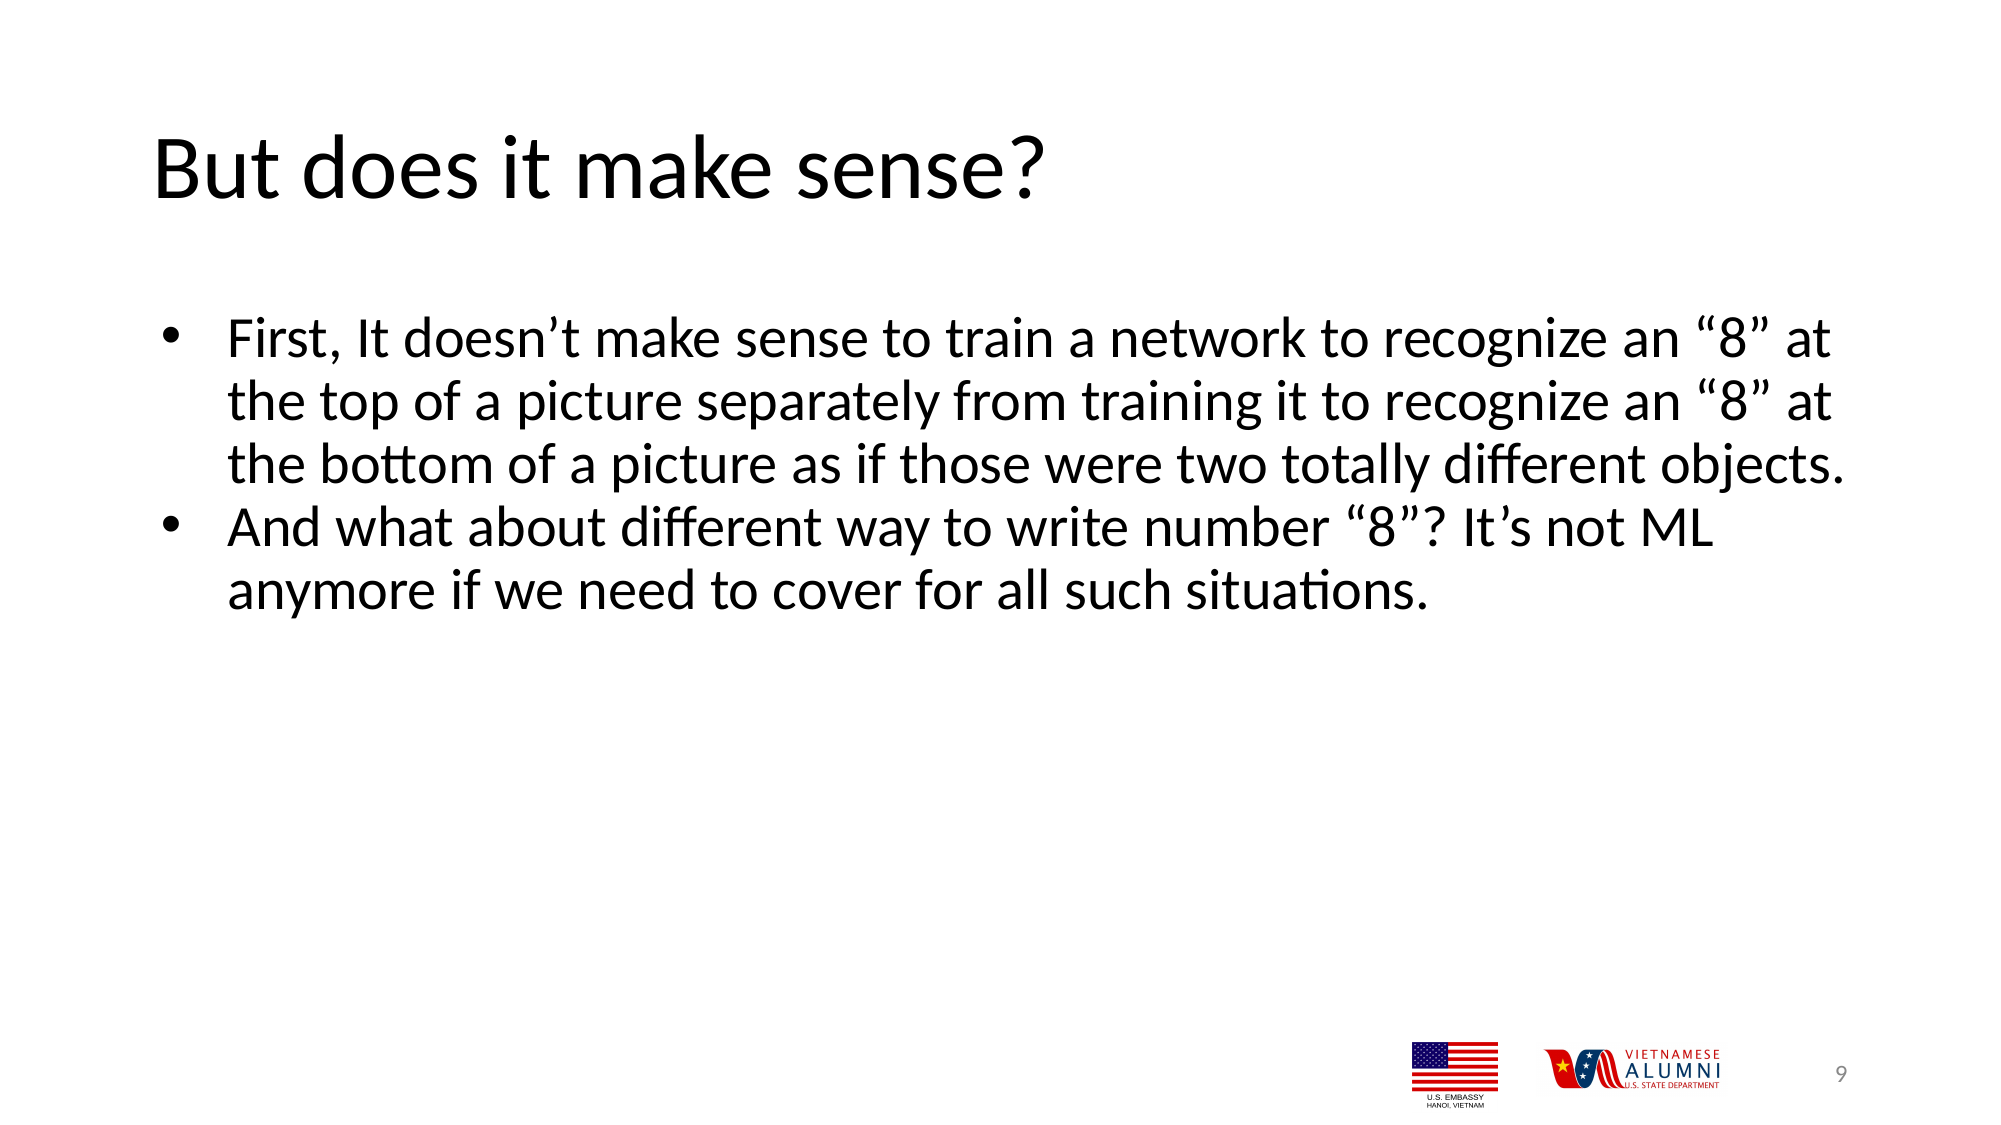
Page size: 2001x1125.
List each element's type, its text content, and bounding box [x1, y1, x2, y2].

list First, It doesn’t make sense to train a network to recognize an “8” at the top of a picture separately from training it to recognize an “8” at the bottom of a picture as if those were two totally different objects. And what about different way to write number “8”? It’s not ML anymore if we need to cover for all such situations. [137, 299, 1863, 1014]
title But does it make sense? [137, 59, 1863, 278]
picture [1412, 1103, 1498, 1113]
slide_number 9 [1412, 1042, 1863, 1103]
